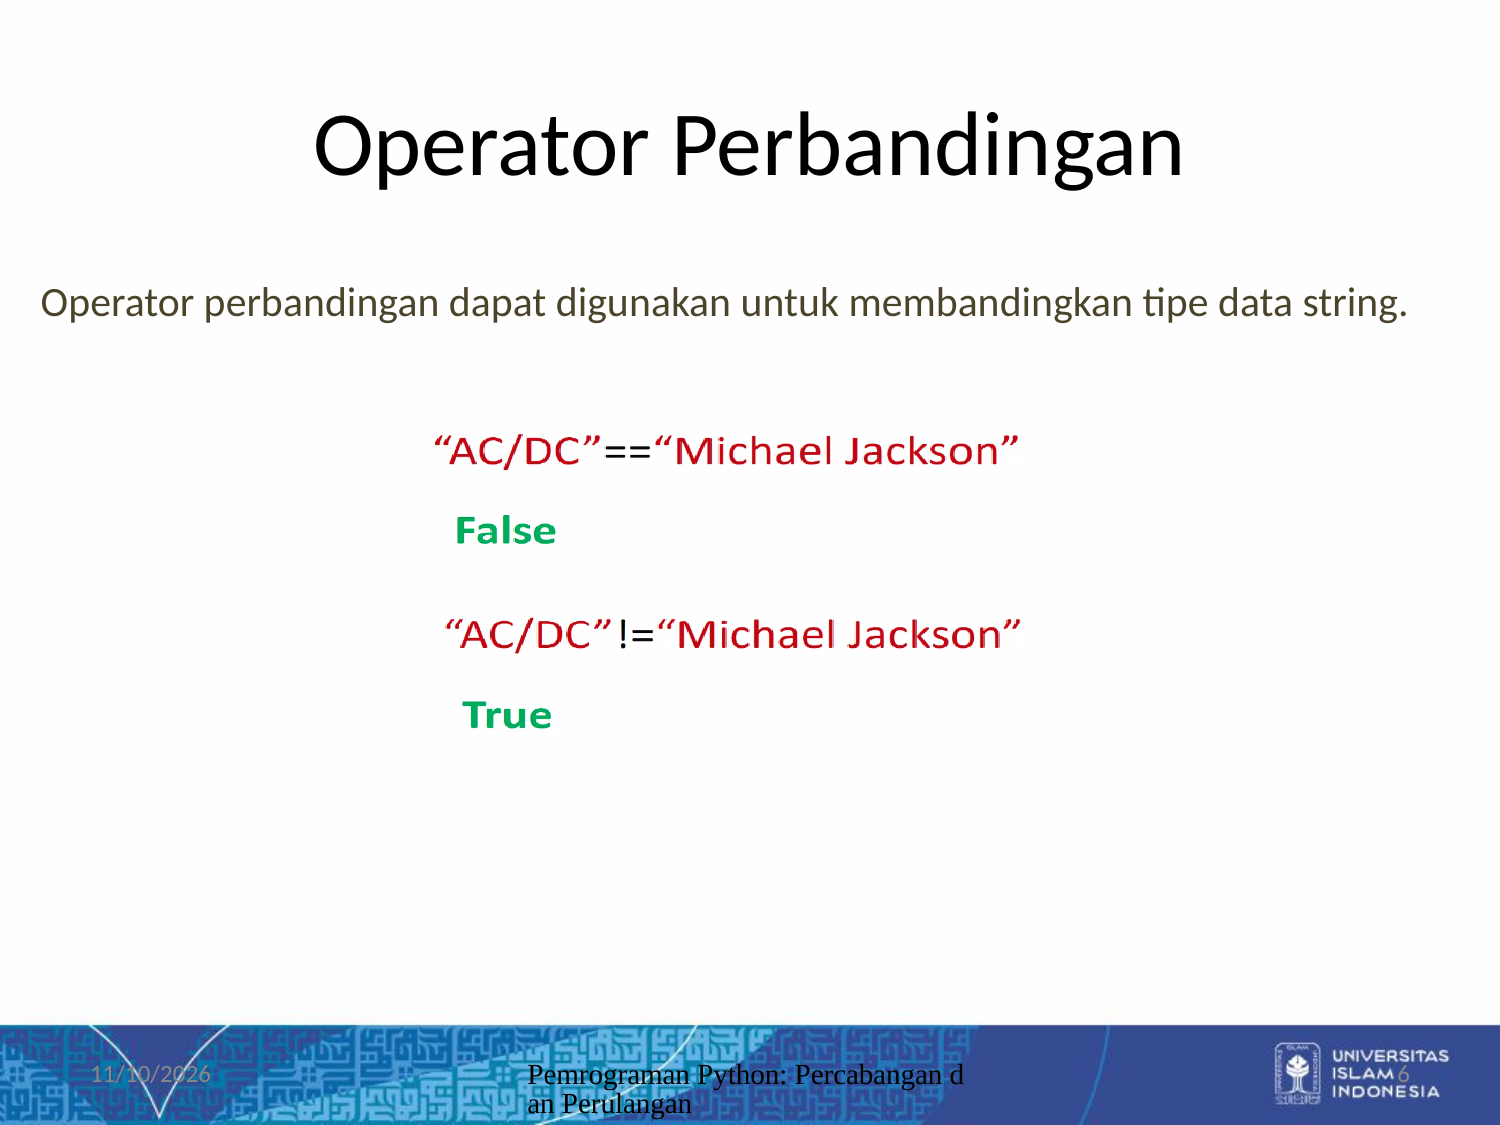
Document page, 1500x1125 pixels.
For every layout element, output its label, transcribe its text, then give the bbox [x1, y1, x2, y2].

slide_number 6 [1074, 1042, 1425, 1103]
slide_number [75, 1042, 425, 1103]
picture [0, 0, 1500, 1125]
footer Pemrograman Python: Percabangan dan Perulangan [512, 1042, 988, 1103]
text_box Operator perbandingan dapat digunakan untuk membandingkan tipe data string. [25, 252, 1472, 347]
title Operator Perbandingan [75, 45, 1425, 233]
